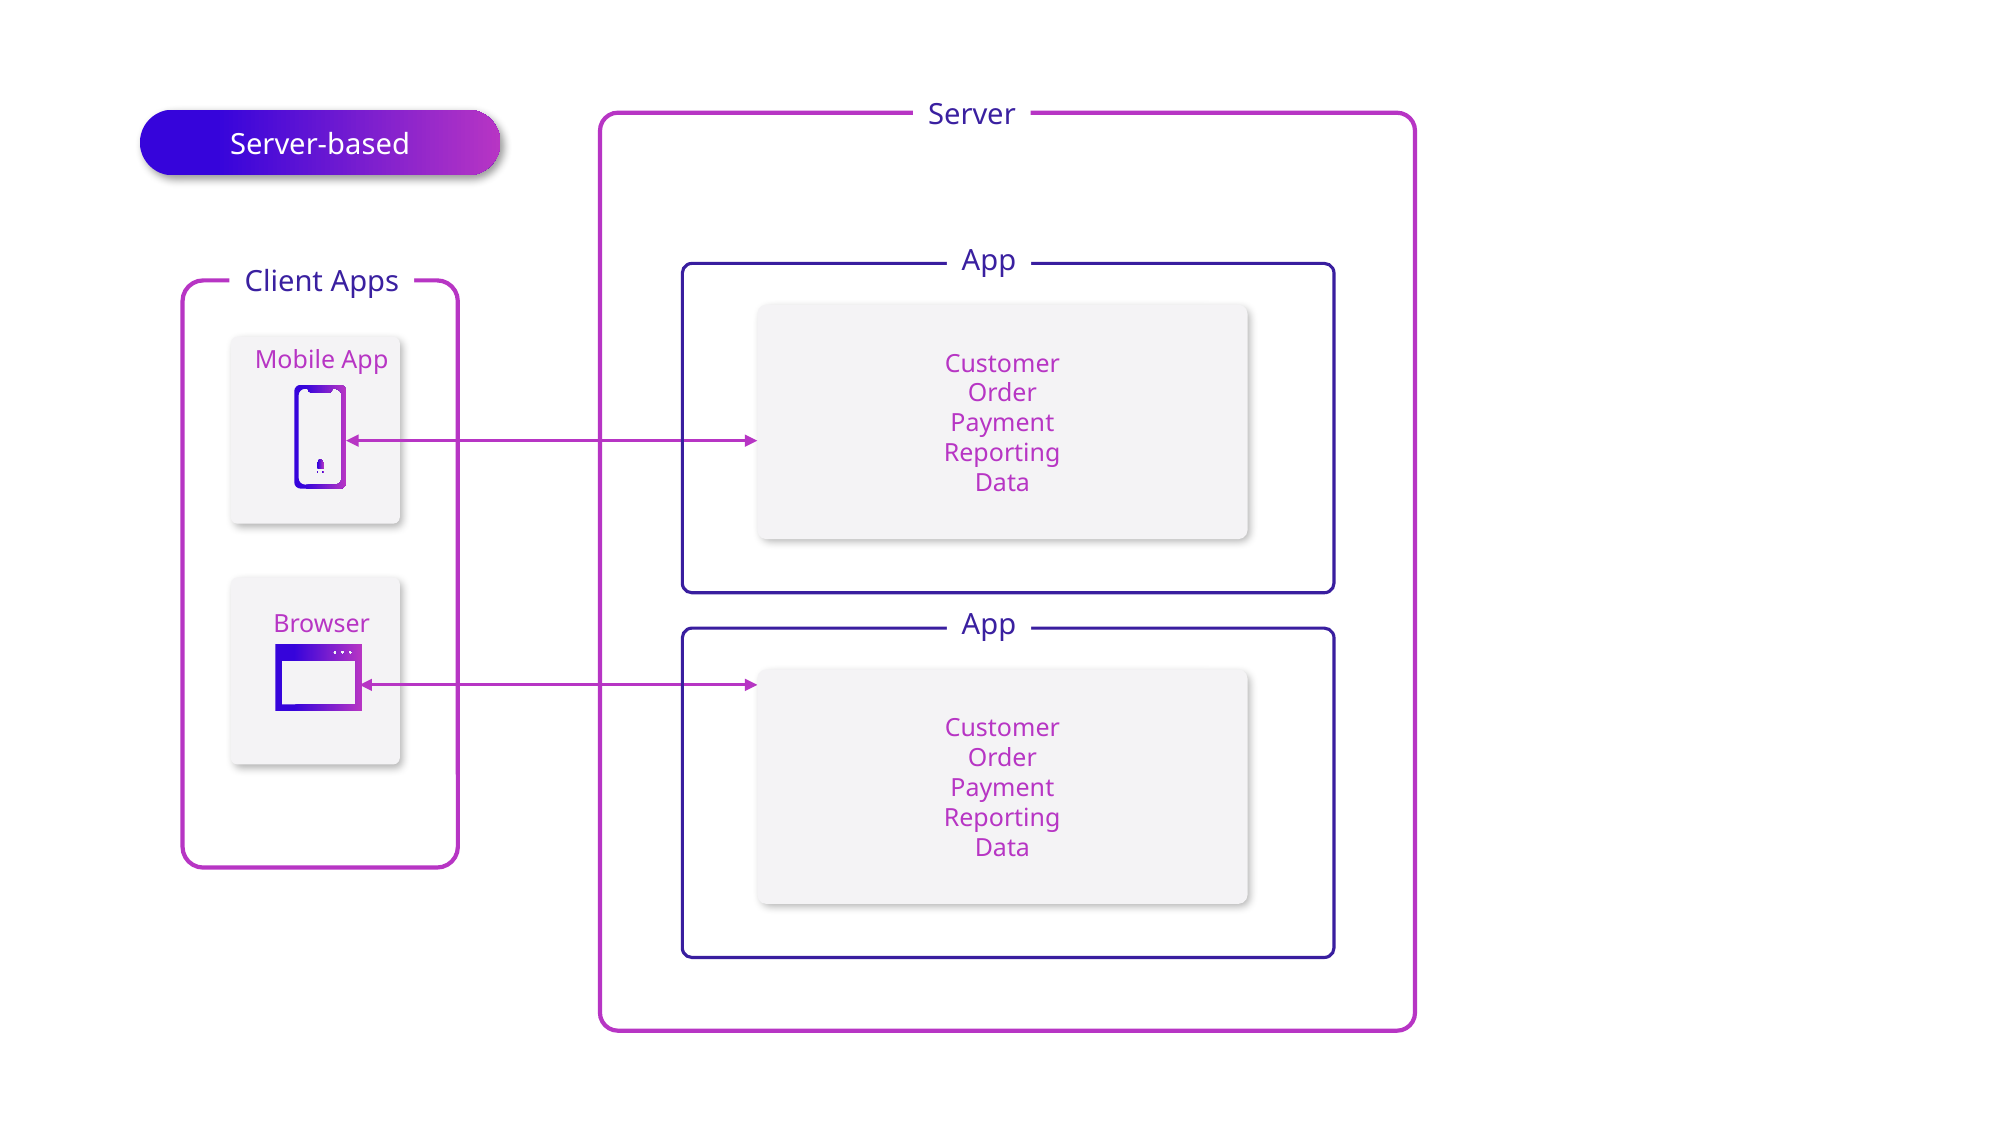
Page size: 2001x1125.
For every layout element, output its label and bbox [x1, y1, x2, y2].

text_box [139, 87, 1416, 1032]
